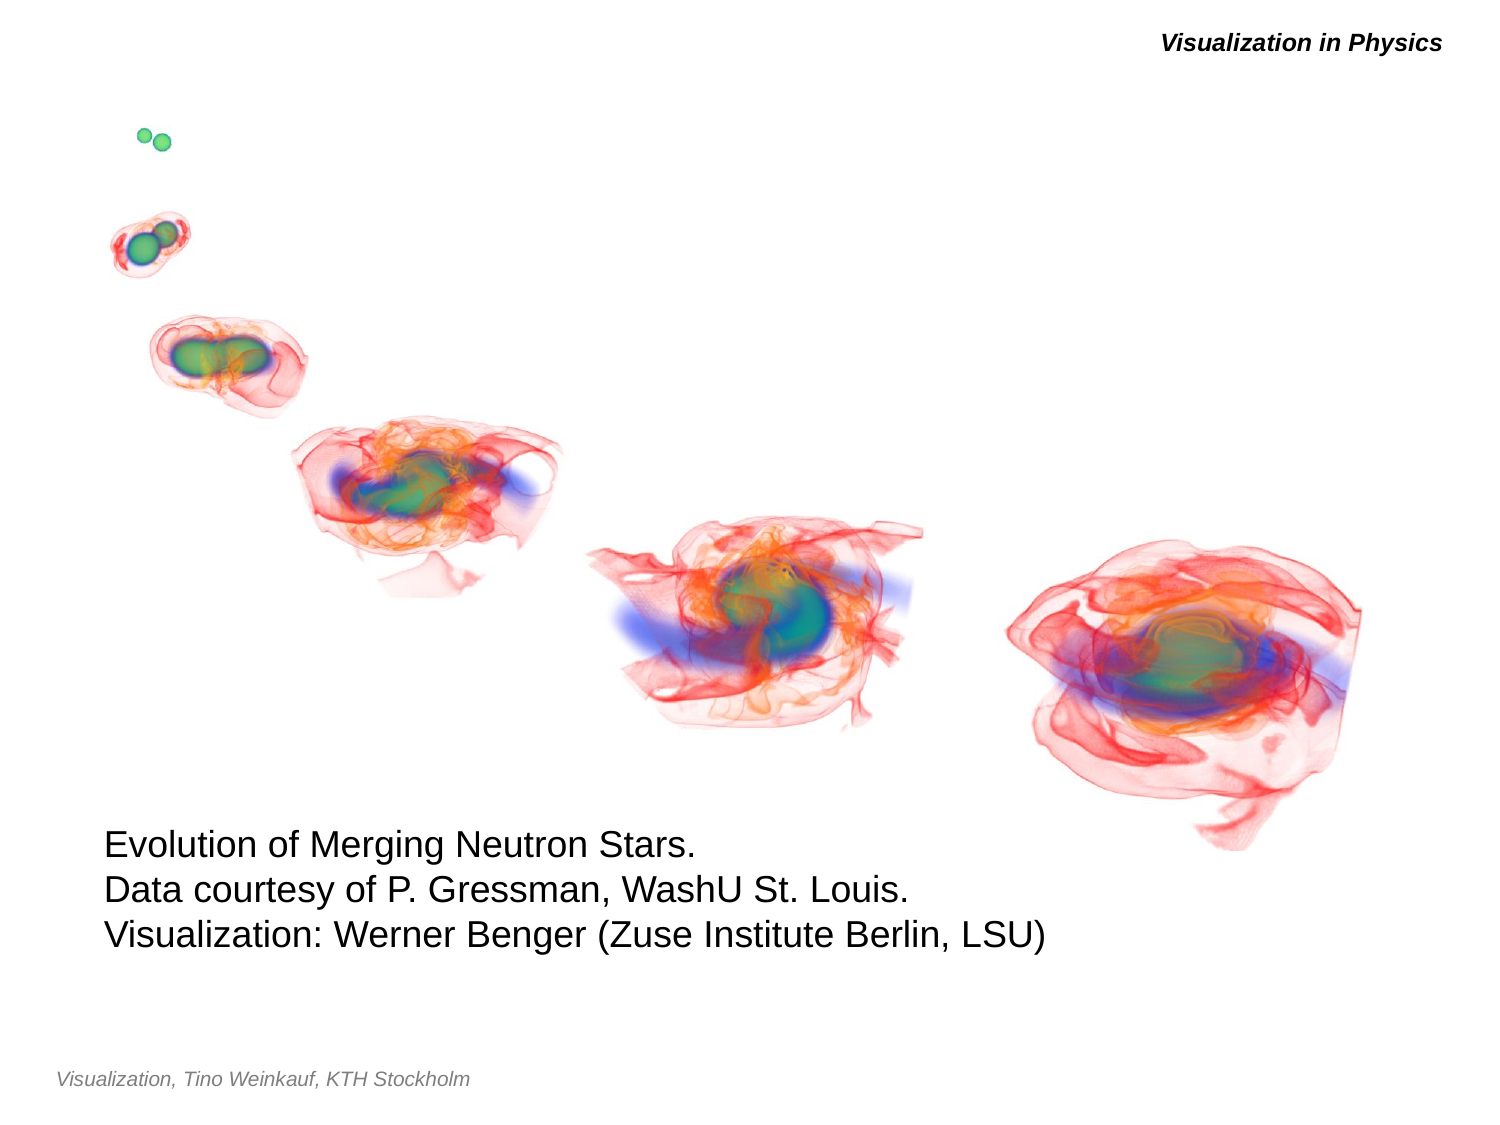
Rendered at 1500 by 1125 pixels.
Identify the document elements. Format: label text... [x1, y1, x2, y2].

text_box Evolution of Merging Neutron Stars. Data courtesy of P. Gressman, WashU St. Louis. Visualization: Werner Benger (Zuse Institute Berlin, LSU) [88, 860, 1062, 963]
picture [74, 112, 1426, 852]
title Visualization in Physics [237, 18, 1460, 67]
